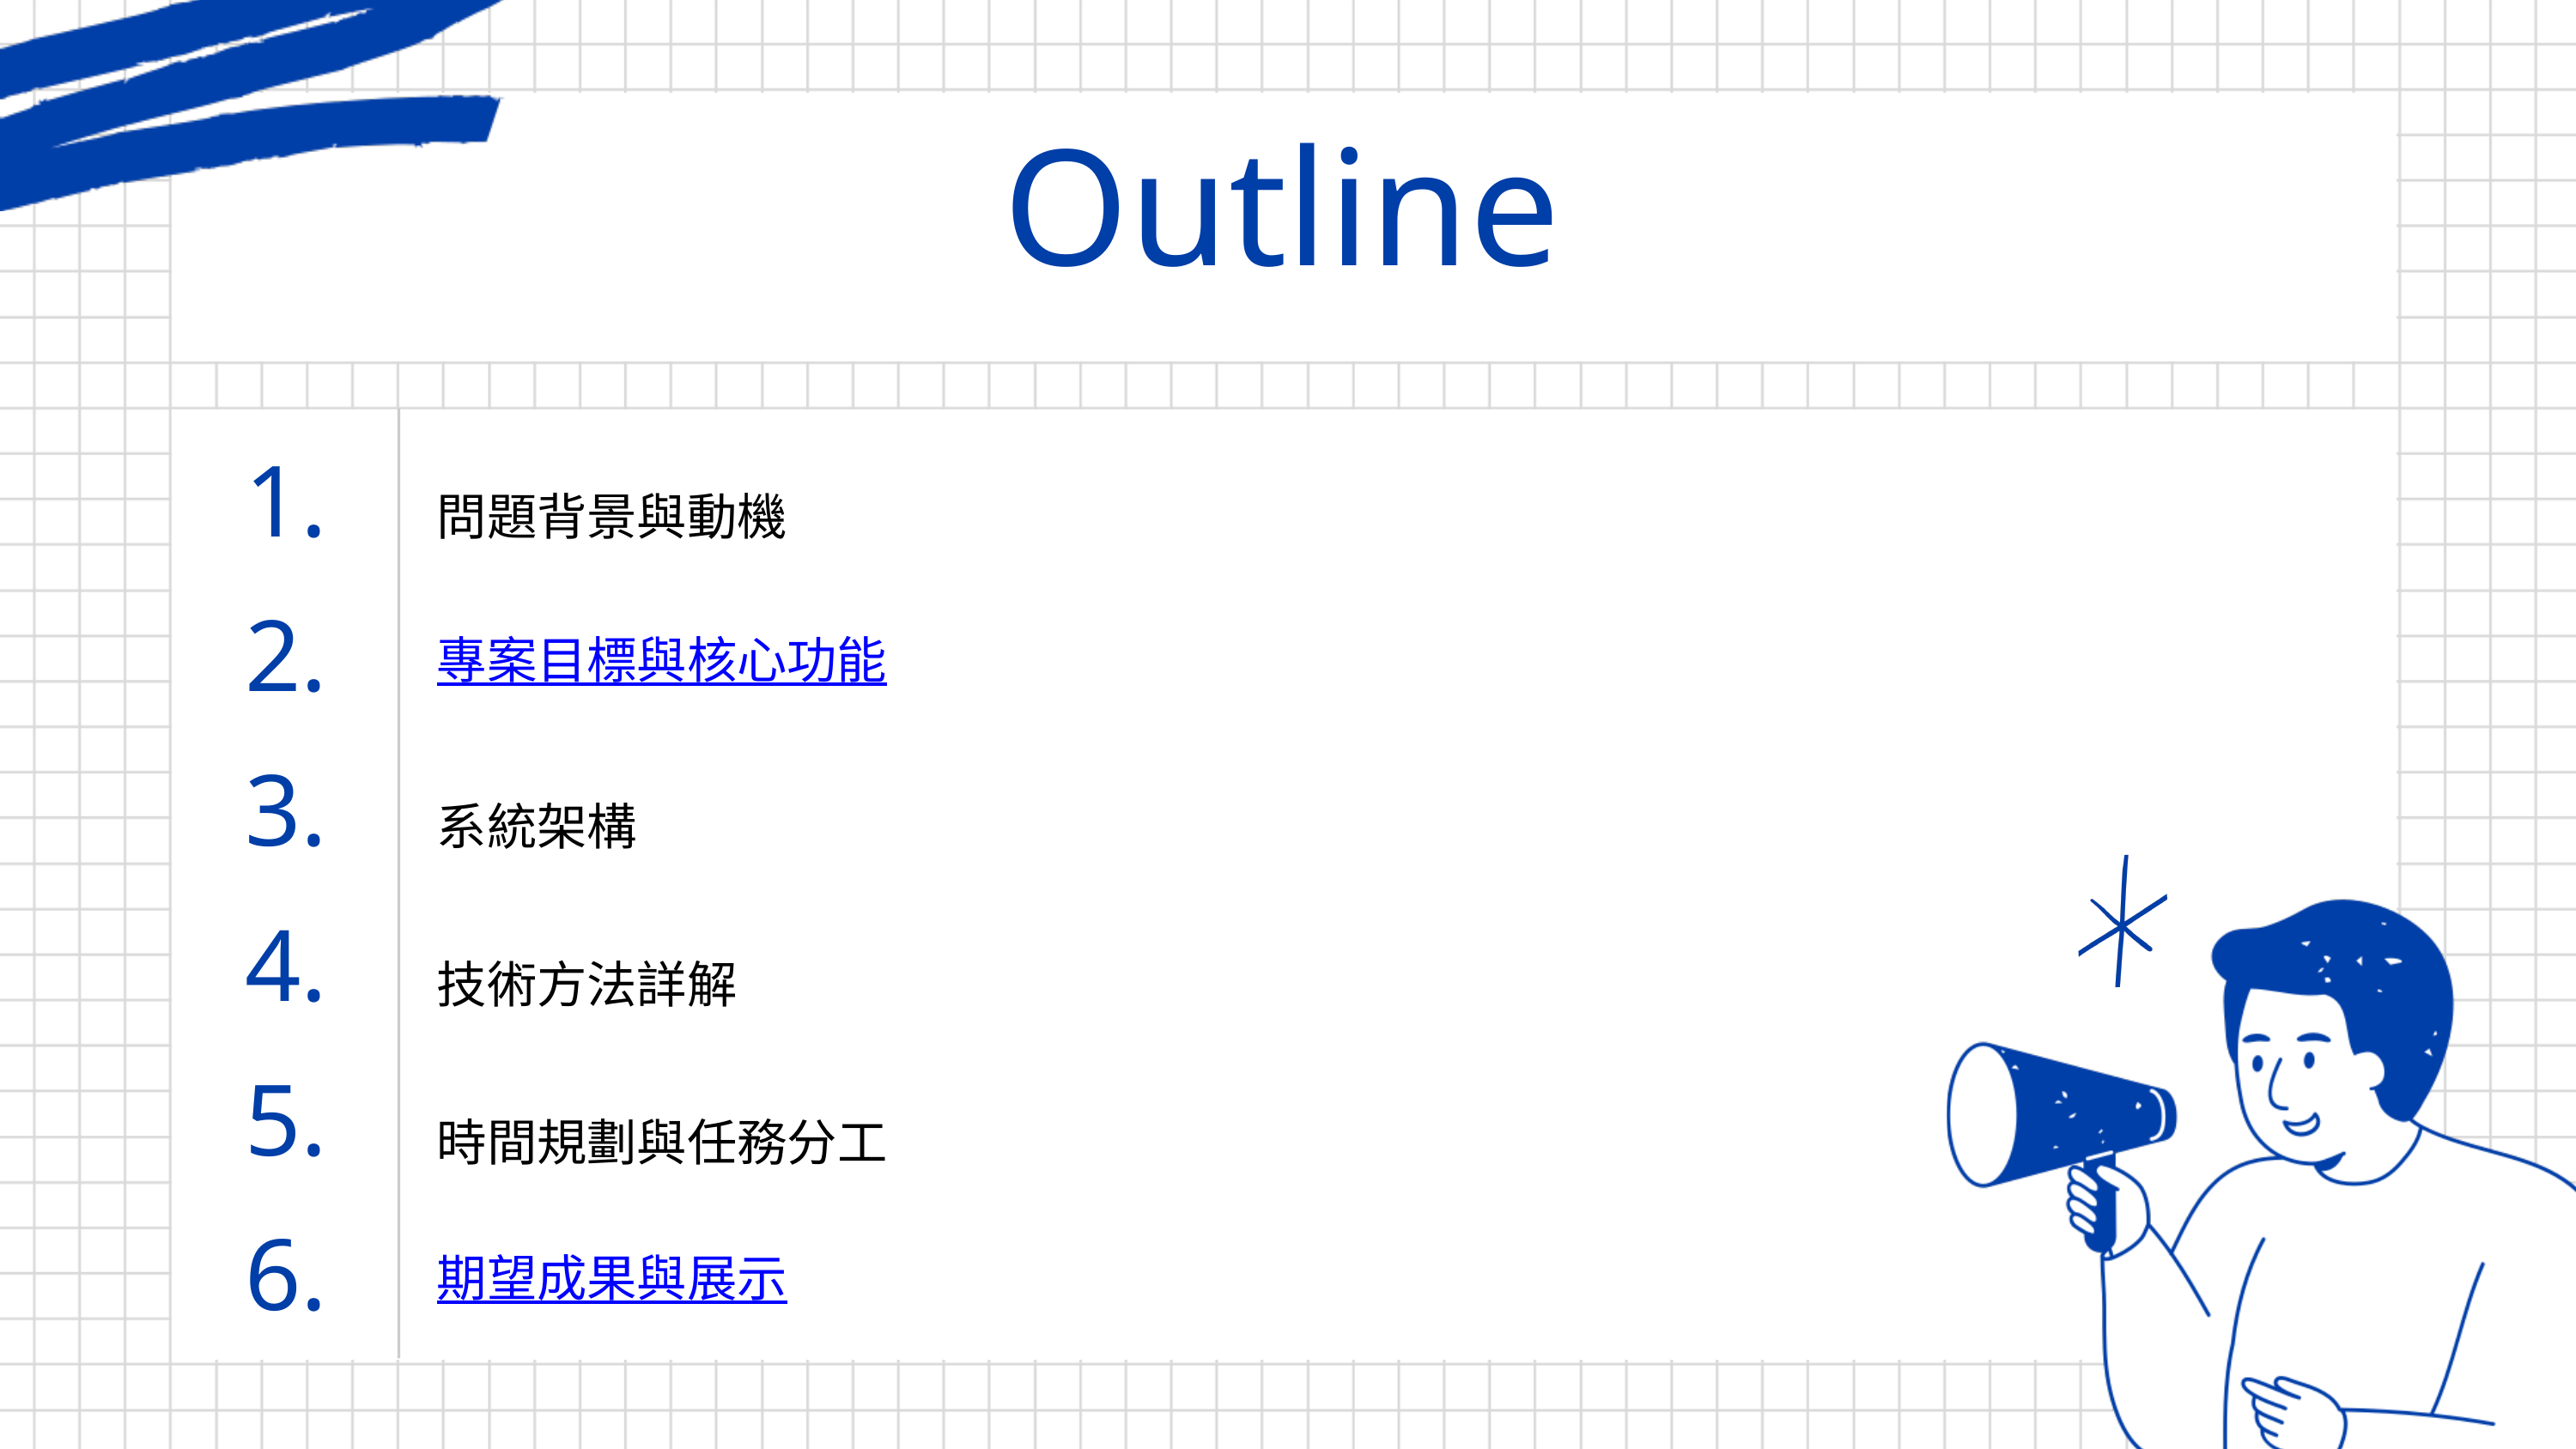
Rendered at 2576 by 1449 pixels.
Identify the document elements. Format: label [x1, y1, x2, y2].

text_box [171, 92, 2397, 361]
text_box [171, 409, 2397, 1361]
text_box [1947, 852, 2576, 1449]
text_box [0, 0, 548, 212]
text_box [0, 0, 2576, 1449]
